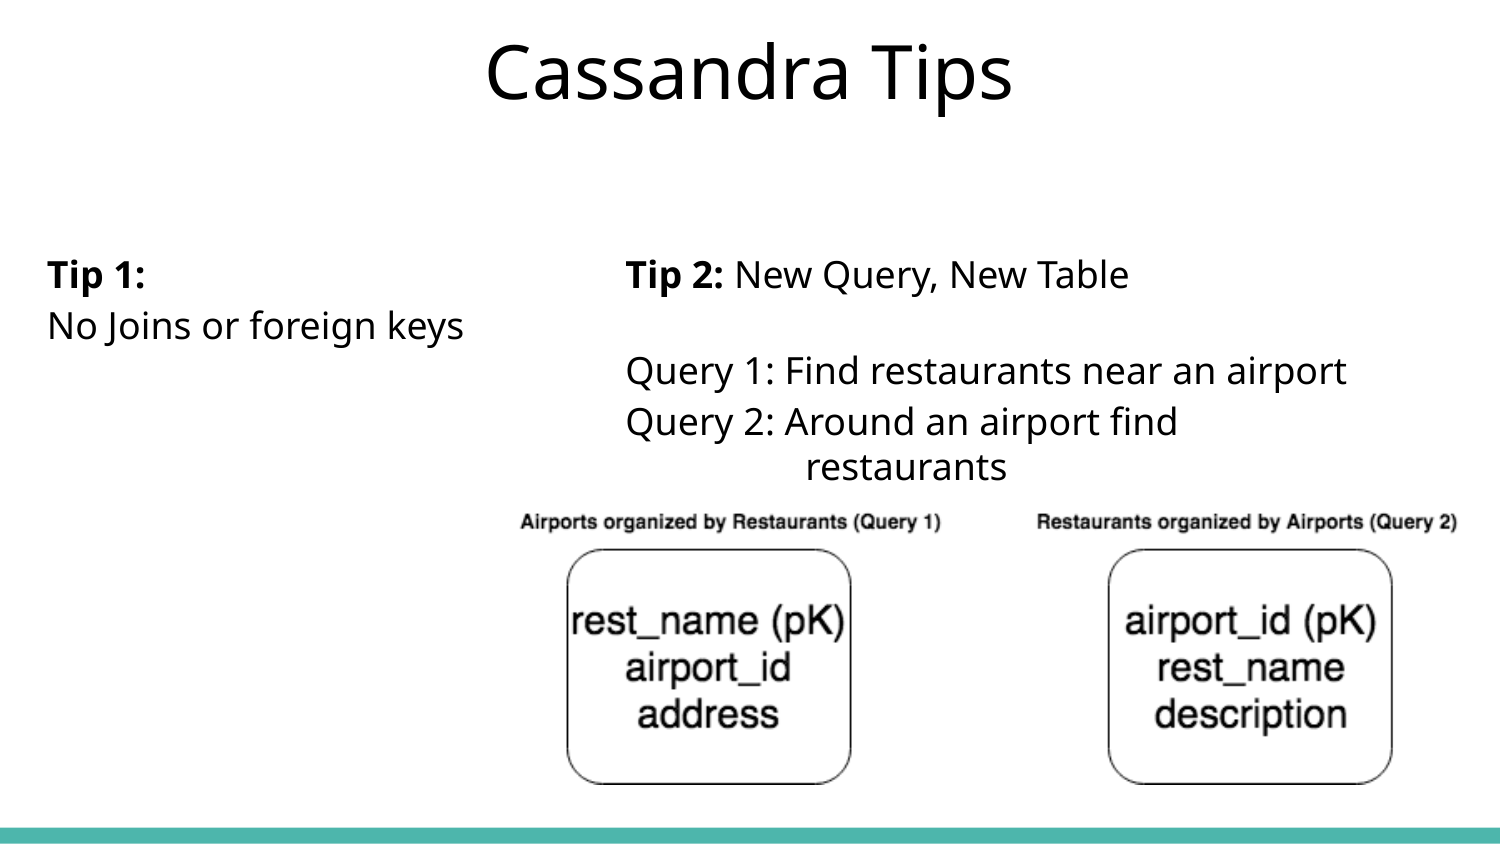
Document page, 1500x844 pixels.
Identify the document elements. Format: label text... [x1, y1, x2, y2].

text_box Tip 1: No Joins or foreign keys [31, 235, 497, 375]
picture [516, 499, 1469, 785]
text_box Tip 2: New Query, New Table Query 1: Find restaurants near an airport Query 2: Around an airport find restaurants [610, 235, 1403, 474]
text_box Cassandra Tips [31, 9, 1468, 167]
